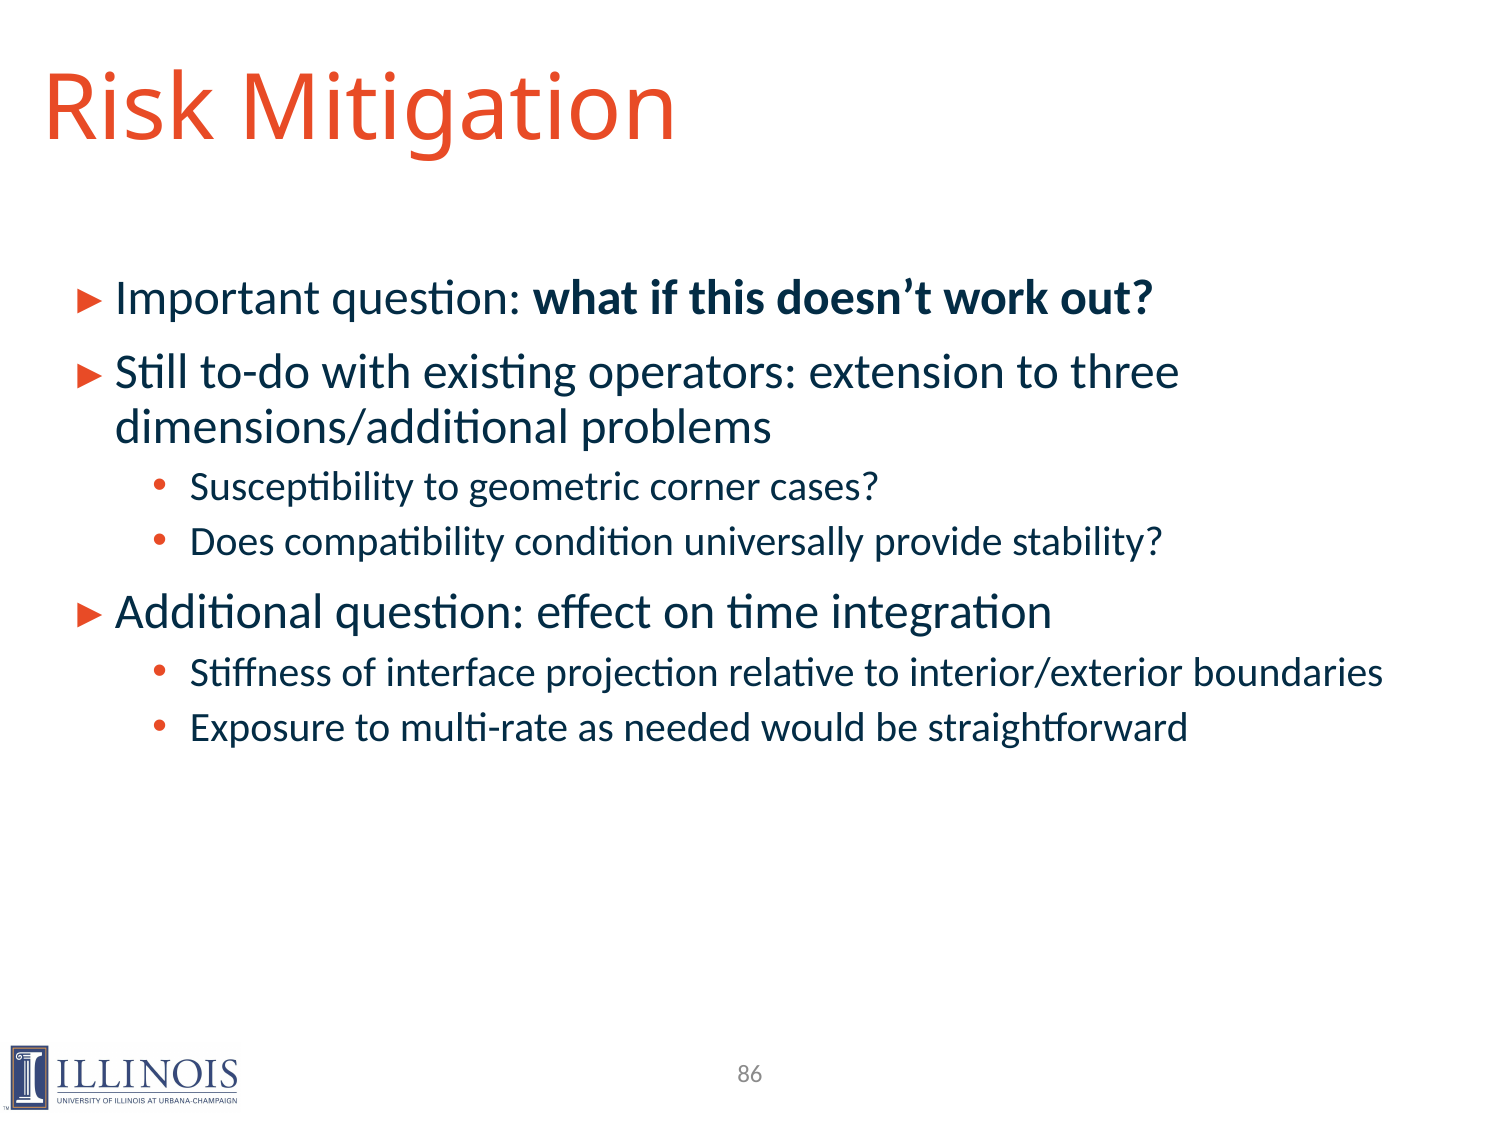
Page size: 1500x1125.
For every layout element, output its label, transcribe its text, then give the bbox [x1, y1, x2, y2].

text_box Important question: what if this doesn’t work out? Still to-do with existing operators: extension to three dimensions/additional problems Susceptibility to geometric corner cases? Does compatibility condition universally provide stability? Additional question: effect on time integration Stiffness of interface projection relative to interior/exterior boundaries Exposure to multi-rate as needed would be straightforward [62, 182, 1407, 1016]
picture [0, 1042, 241, 1113]
title Risk Mitigation [26, 36, 1438, 183]
slide_number 86 [718, 1042, 782, 1103]
